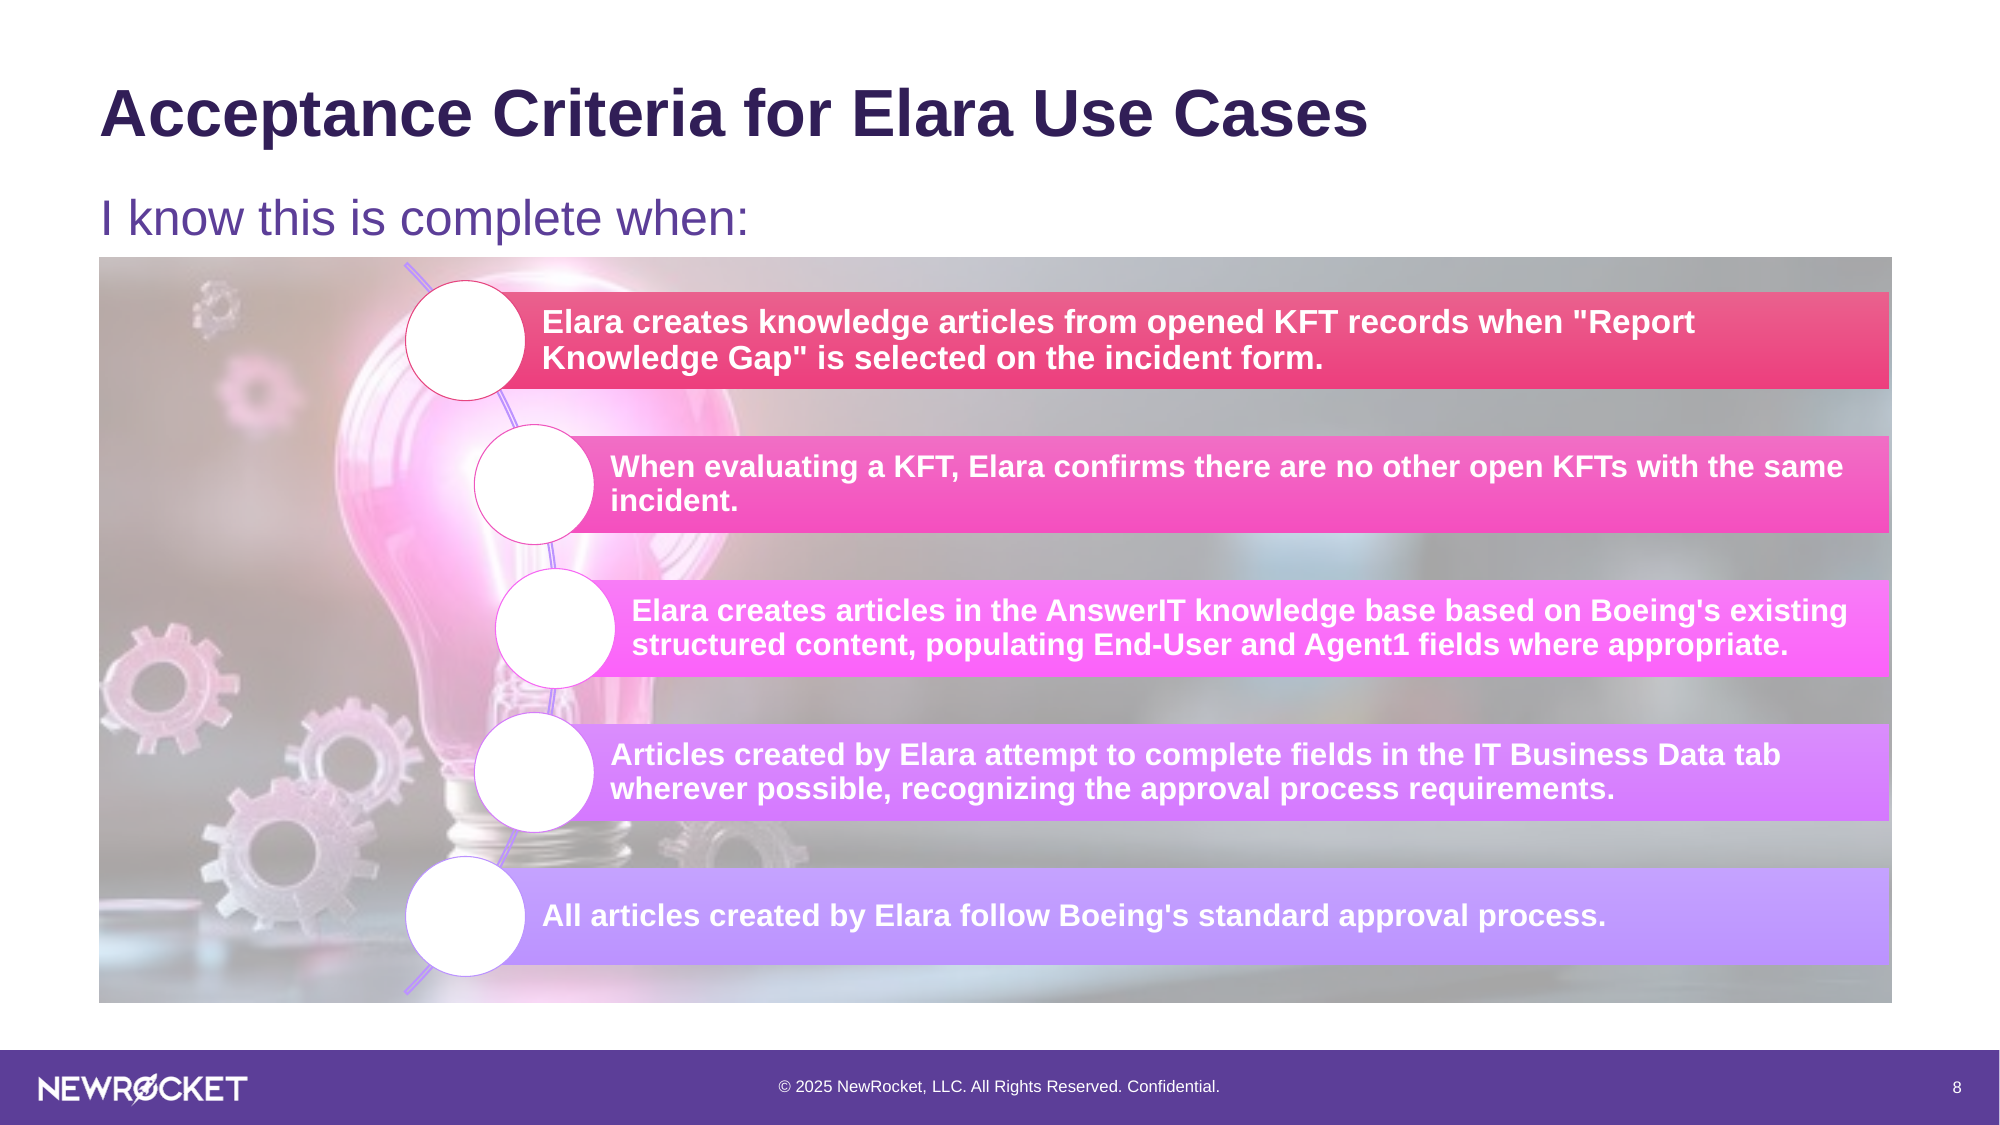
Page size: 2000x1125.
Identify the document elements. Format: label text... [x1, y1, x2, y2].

list I know this is complete when: [99, 144, 850, 257]
picture [99, 257, 393, 1004]
title Acceptance Criteria for Elara Use Cases [99, 57, 1900, 170]
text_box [393, 244, 1900, 1013]
picture [14, 1052, 272, 1125]
